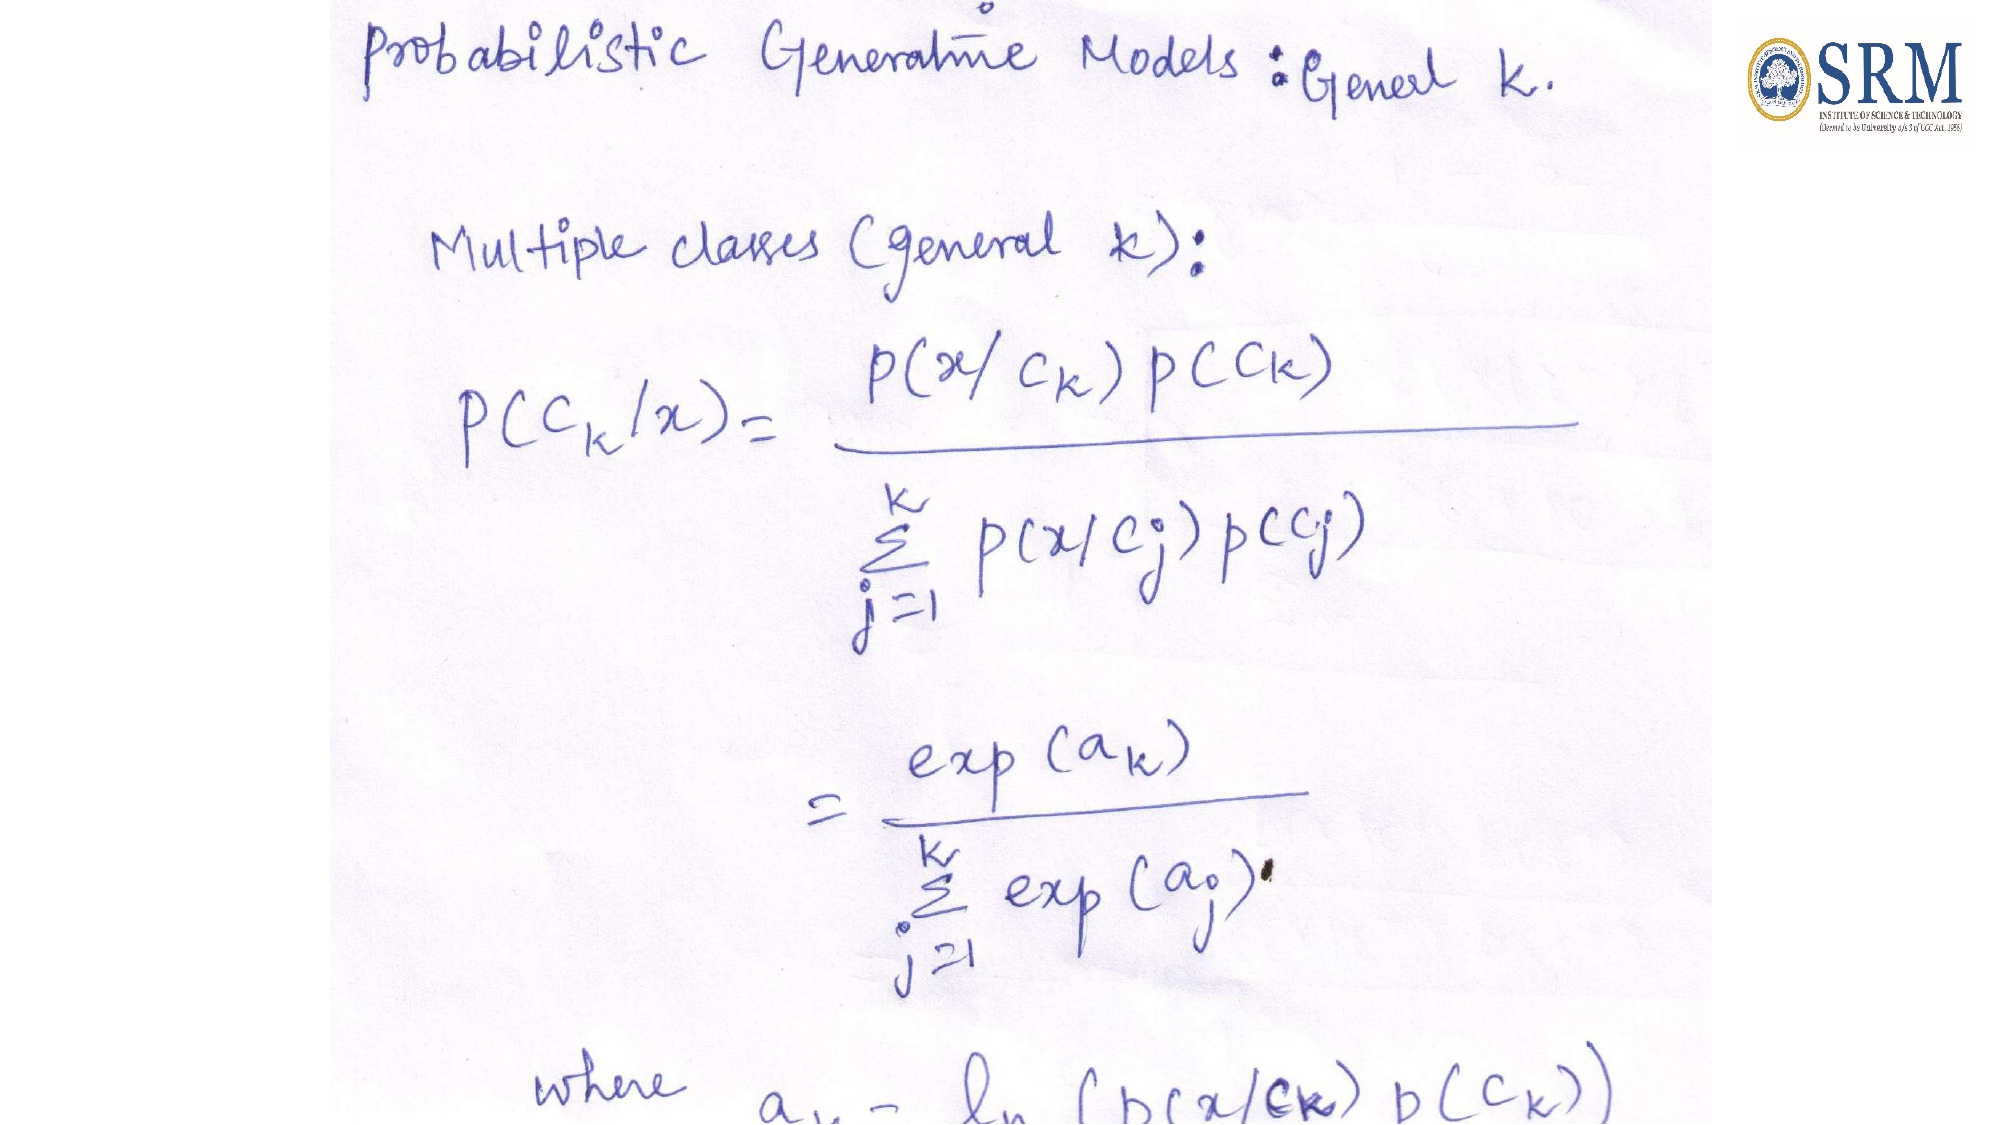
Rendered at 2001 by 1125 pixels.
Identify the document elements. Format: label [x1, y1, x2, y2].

picture [1740, 17, 1970, 146]
picture [330, 0, 1712, 1124]
